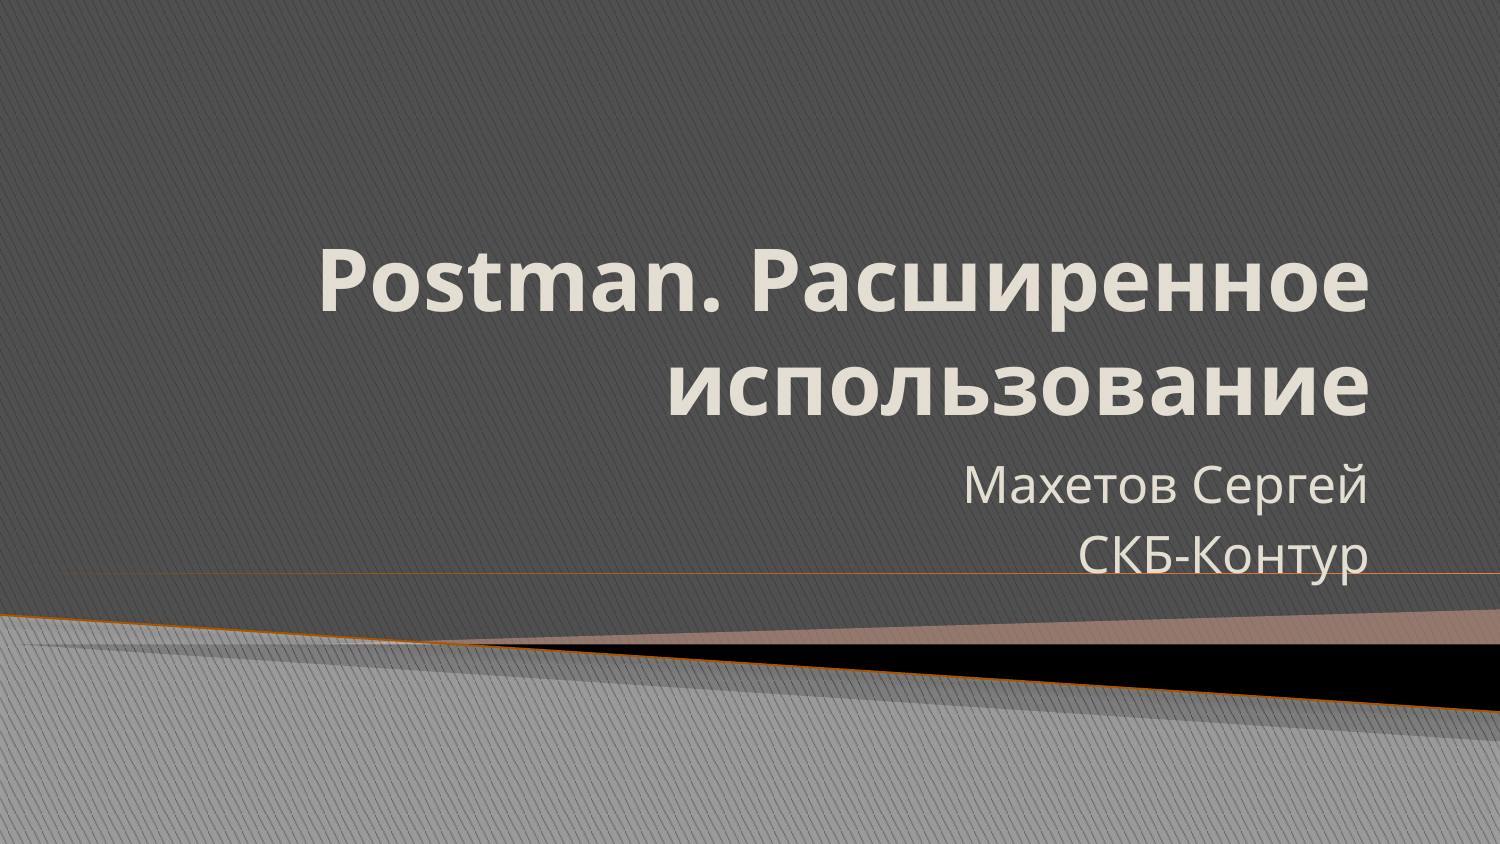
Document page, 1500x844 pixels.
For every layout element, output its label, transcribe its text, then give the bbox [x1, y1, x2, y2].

picture [5, 644, 1500, 742]
title Postman. Расширенное использование [112, 215, 1388, 441]
subtitle Махетов Сергей СКБ-Контур [112, 444, 1388, 592]
